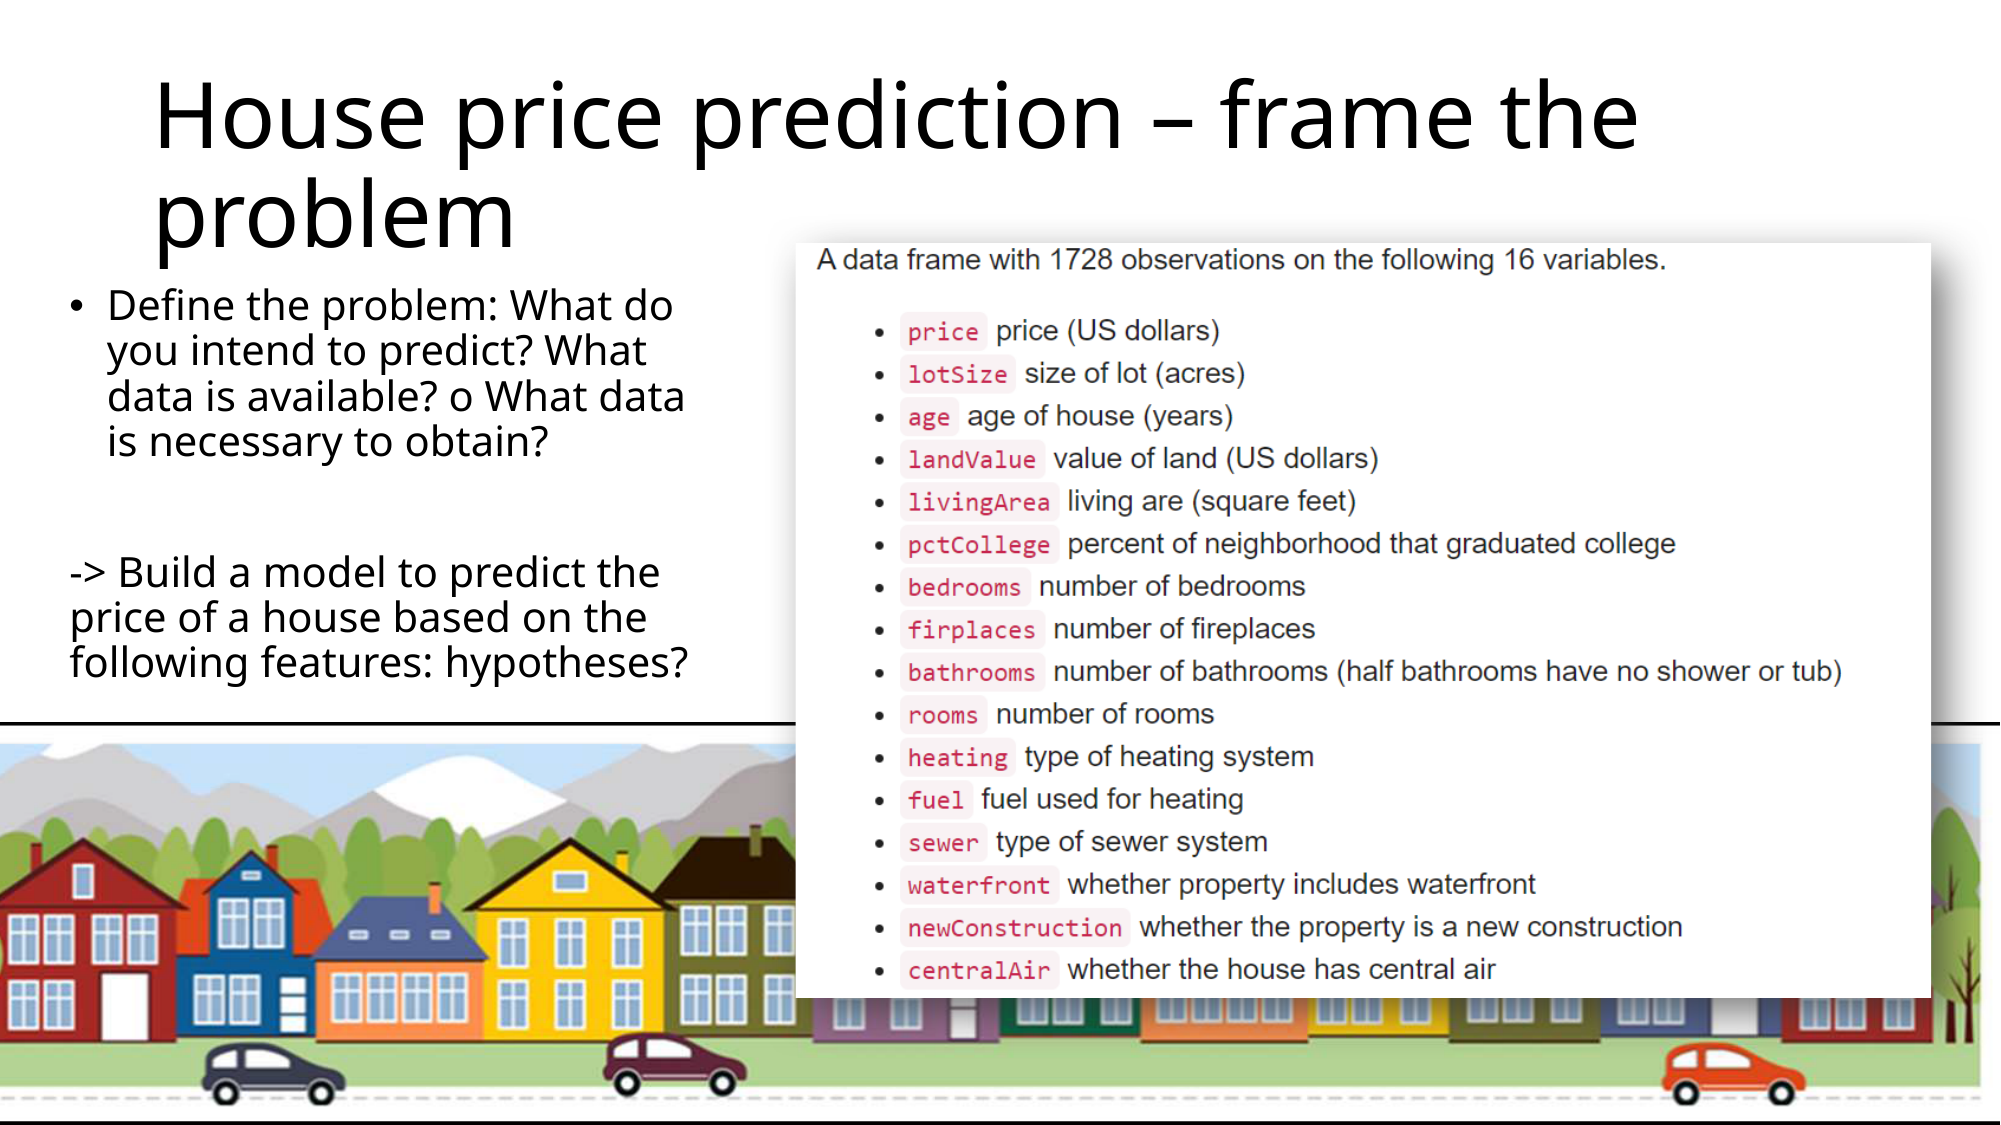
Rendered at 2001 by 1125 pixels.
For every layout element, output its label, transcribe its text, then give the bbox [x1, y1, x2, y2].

picture [0, 243, 2000, 1125]
list Define the problem: What do you intend to predict? What data is available? o What data is necessary to obtain? -> Build a model to predict the price of a house based on the following features: hypotheses? [54, 277, 713, 722]
title House price prediction – frame the problem [137, 59, 1863, 278]
